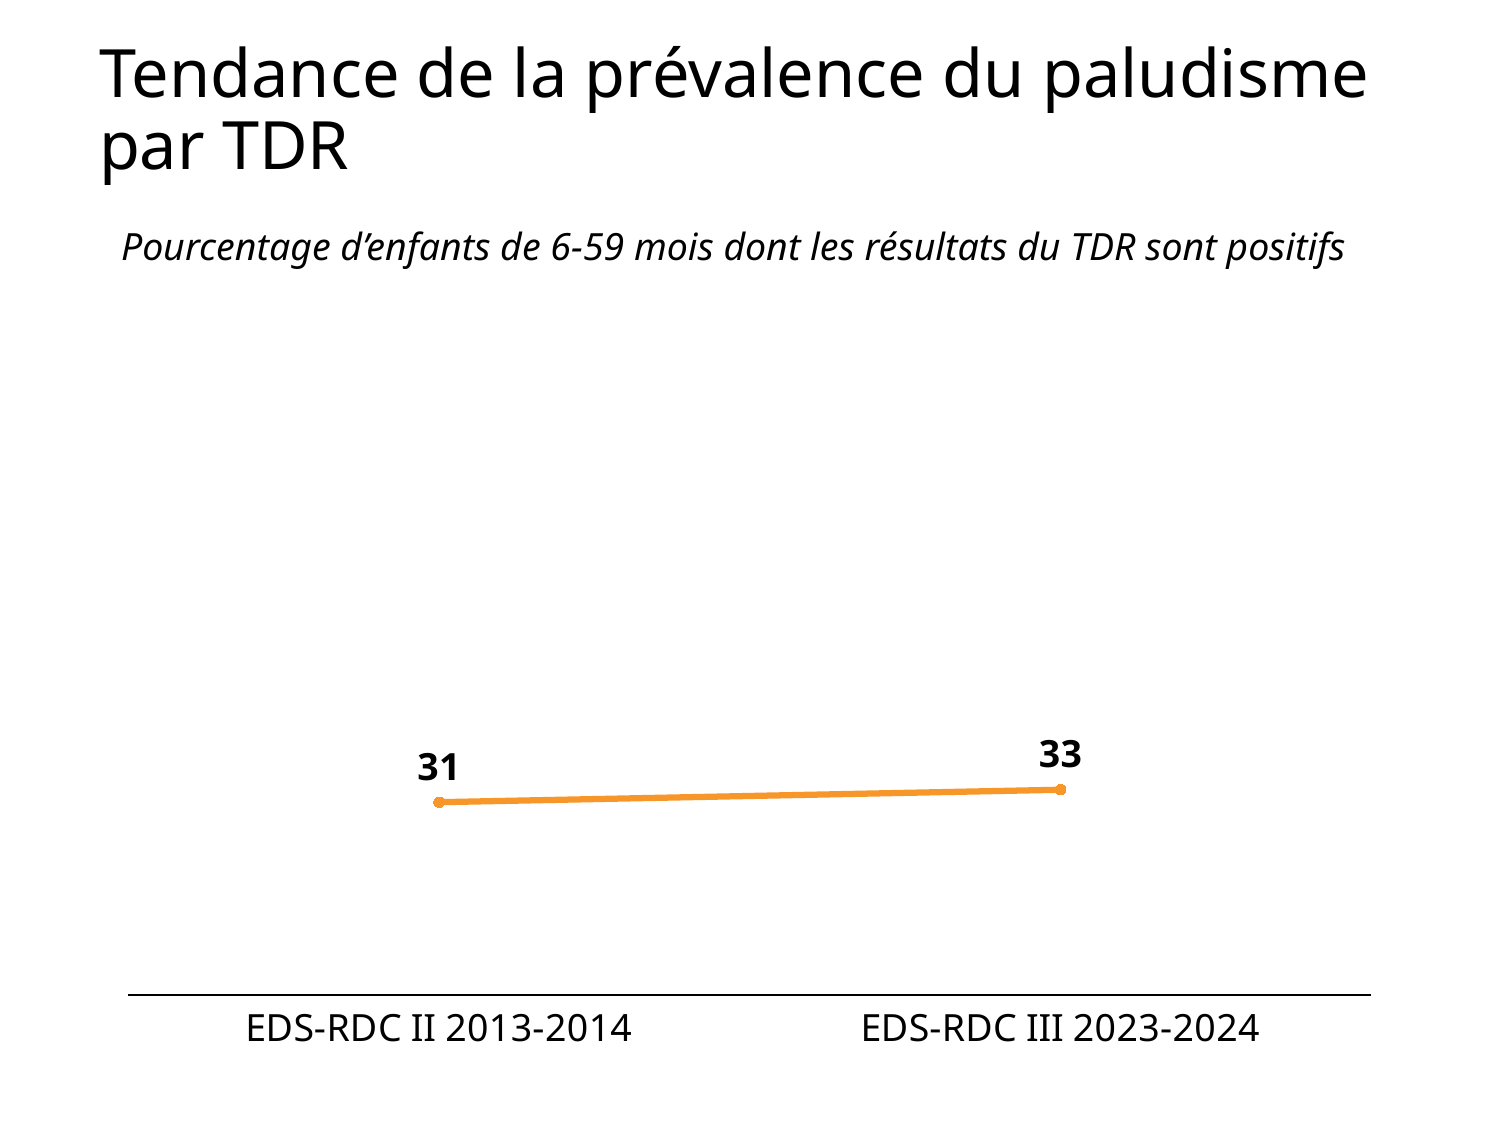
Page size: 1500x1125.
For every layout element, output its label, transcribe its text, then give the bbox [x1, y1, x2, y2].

title Tendance de la prévalence du paludisme par TDR [84, 31, 1422, 193]
list Pourcentage d’enfants de 6-59 mois dont les résultats du TDR sont positifs [106, 221, 1400, 337]
chart [103, 315, 1397, 1077]
